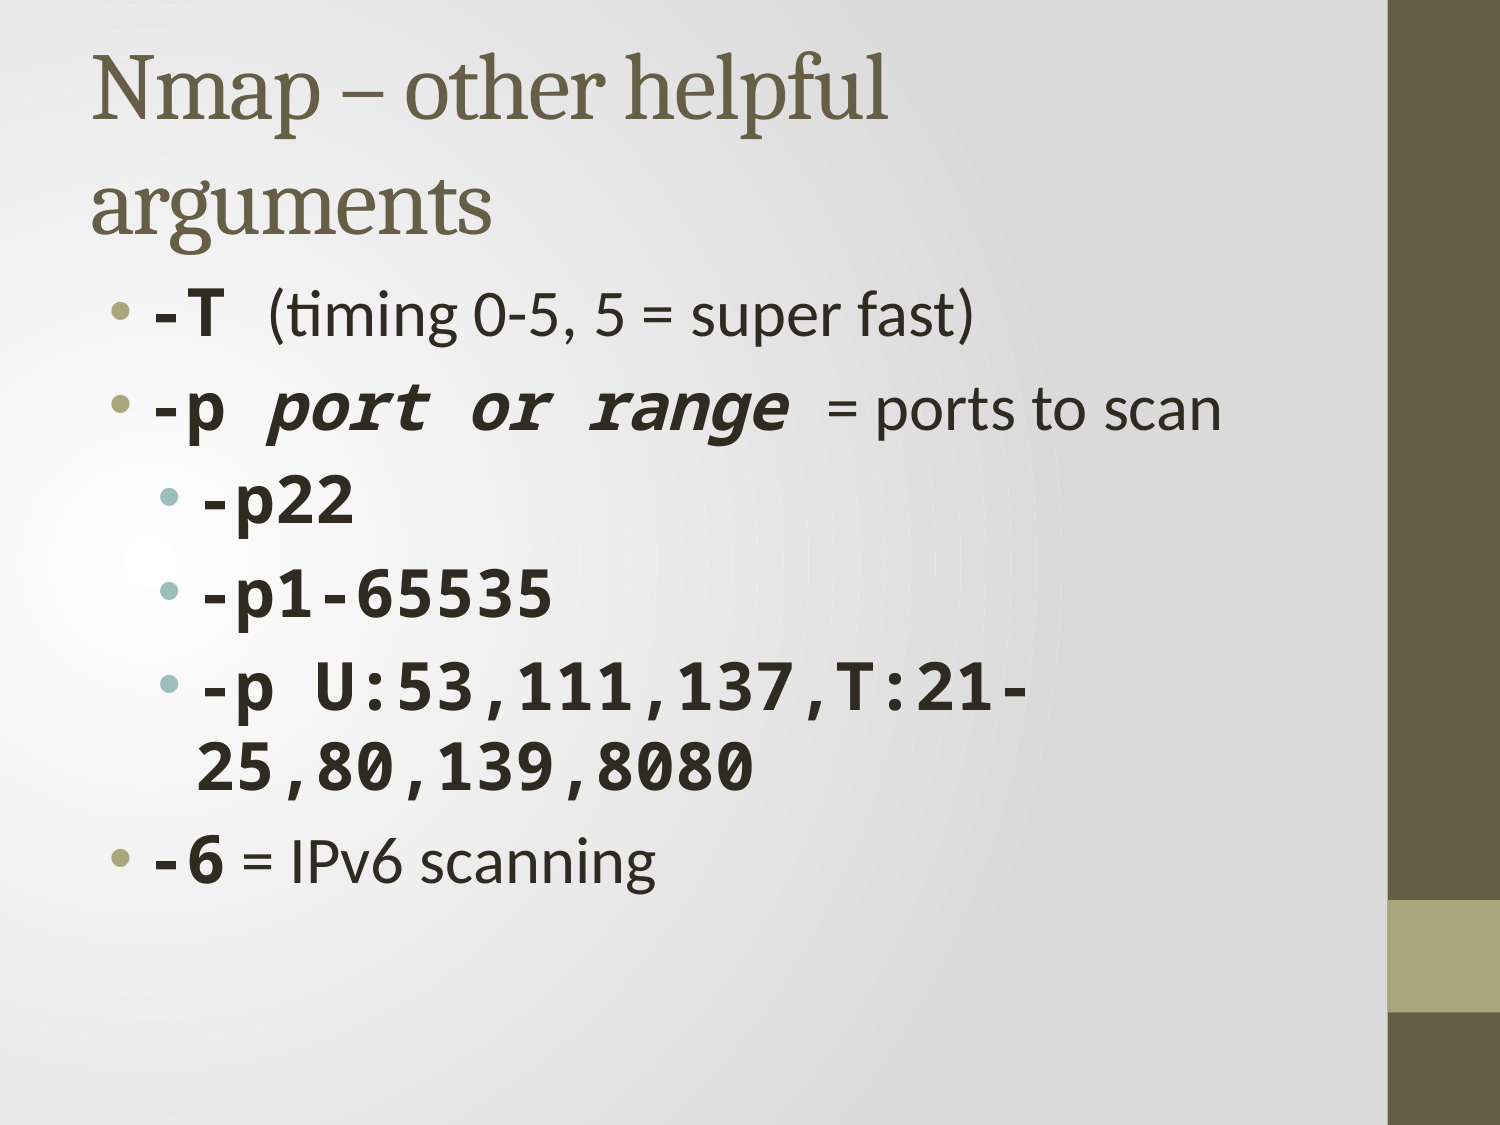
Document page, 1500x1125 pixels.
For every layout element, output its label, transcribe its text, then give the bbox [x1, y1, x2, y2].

list -T (timing 0-5, 5 = super fast) -p port or range = ports to scan -p22 -p1-65535 -p U:53,111,137,T:21-25,80,139,8080 -6 = IPv6 scanning [75, 262, 1325, 1050]
title Nmap – other helpful arguments [75, 45, 1325, 233]
